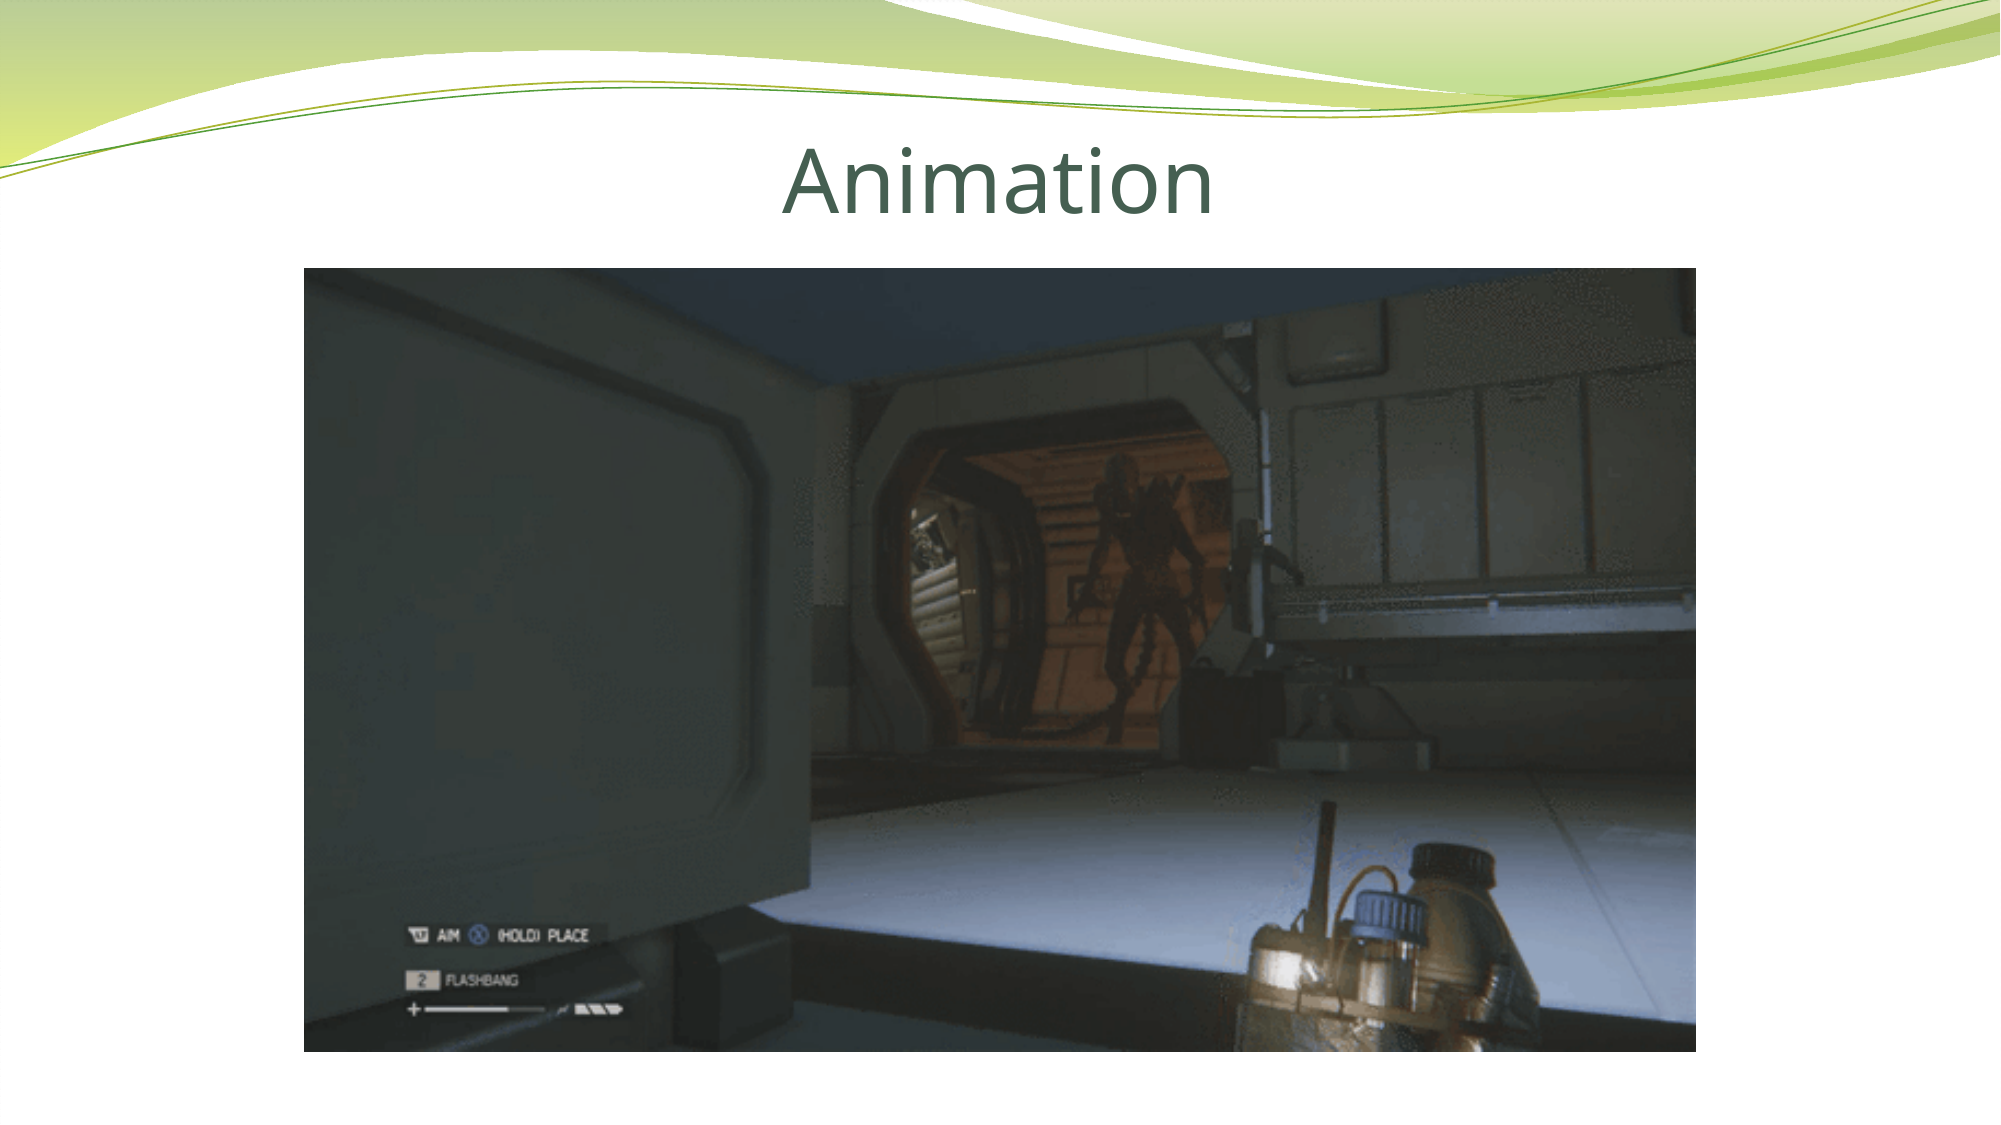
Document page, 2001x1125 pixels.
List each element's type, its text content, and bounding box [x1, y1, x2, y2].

picture [304, 268, 1696, 1052]
title Animation [99, 115, 1900, 232]
